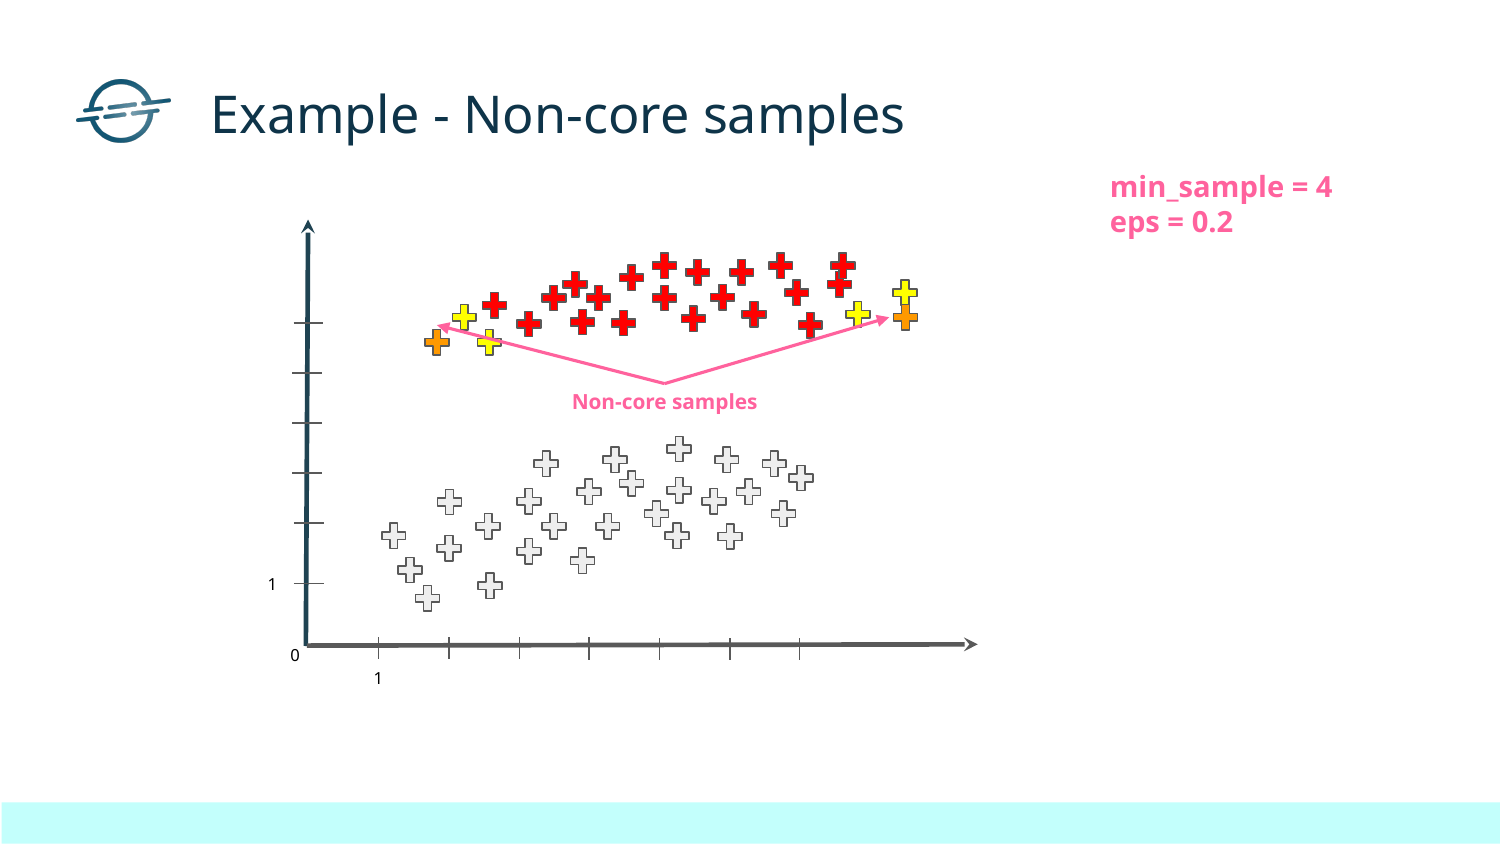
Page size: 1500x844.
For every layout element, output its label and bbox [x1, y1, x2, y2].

text_box [340, 666, 417, 689]
text_box [398, 557, 422, 583]
text_box [665, 522, 689, 549]
text_box [701, 488, 726, 514]
text_box [215, 219, 978, 666]
text_box [619, 470, 644, 497]
text_box [652, 285, 677, 311]
text_box [516, 488, 541, 514]
text_box [516, 311, 541, 337]
text_box [595, 513, 620, 539]
text_box [478, 573, 502, 599]
text_box [667, 477, 692, 503]
text_box [381, 522, 406, 549]
text_box [619, 265, 644, 291]
text_box [570, 548, 595, 574]
text_box [1094, 152, 1465, 237]
text_box [762, 451, 787, 477]
text_box [476, 513, 501, 539]
text_box [576, 479, 601, 505]
text_box [736, 479, 761, 505]
text_box [644, 501, 669, 527]
text_box [729, 259, 754, 285]
text_box [784, 280, 809, 306]
text_box [586, 285, 611, 311]
text_box [541, 513, 566, 539]
picture [75, 78, 171, 143]
text_box [482, 292, 507, 318]
text_box [1, 802, 1500, 844]
text_box [485, 329, 494, 337]
text_box [652, 253, 677, 279]
text_box [570, 309, 595, 335]
text_box [437, 535, 461, 561]
text_box [415, 585, 440, 611]
text_box [424, 280, 918, 418]
text_box [541, 285, 566, 311]
text_box [771, 501, 796, 527]
text_box [437, 489, 462, 515]
text_box [685, 259, 710, 285]
text_box [603, 447, 627, 473]
text_box [789, 465, 813, 491]
text_box [768, 253, 793, 279]
text_box [452, 304, 477, 330]
text_box [718, 523, 743, 550]
text_box [714, 447, 739, 473]
text_box [667, 436, 692, 462]
title [195, 66, 1196, 154]
text_box [611, 310, 636, 336]
text_box [516, 538, 541, 564]
text_box [845, 301, 870, 325]
text_box [742, 301, 767, 327]
text_box [710, 284, 735, 310]
text_box [563, 271, 588, 297]
text_box [534, 451, 559, 477]
text_box [827, 253, 855, 297]
